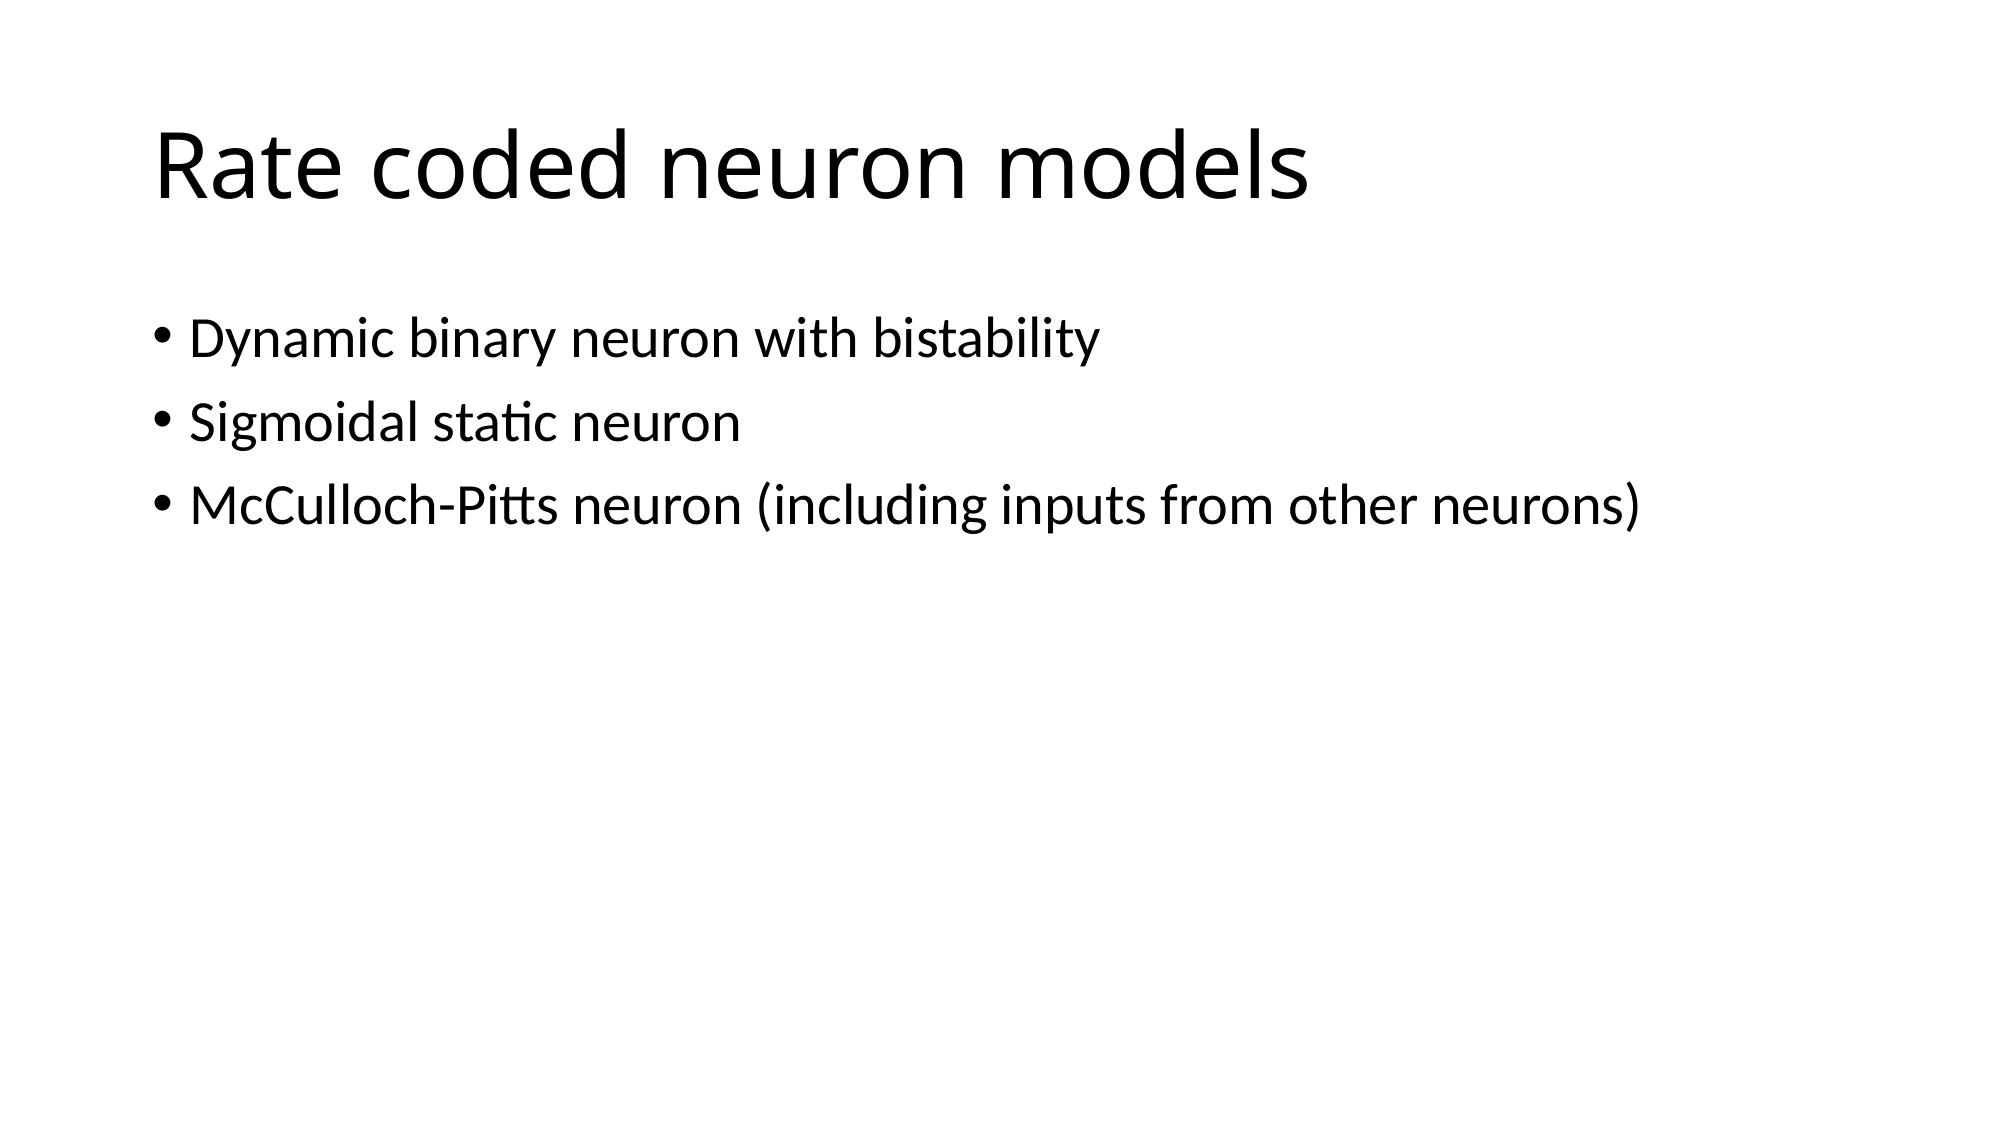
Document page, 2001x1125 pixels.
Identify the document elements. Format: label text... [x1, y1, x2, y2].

list Dynamic binary neuron with bistability Sigmoidal static neuron McCulloch-Pitts neuron (including inputs from other neurons) [137, 299, 1863, 1014]
title Rate coded neuron models [137, 59, 1863, 278]
